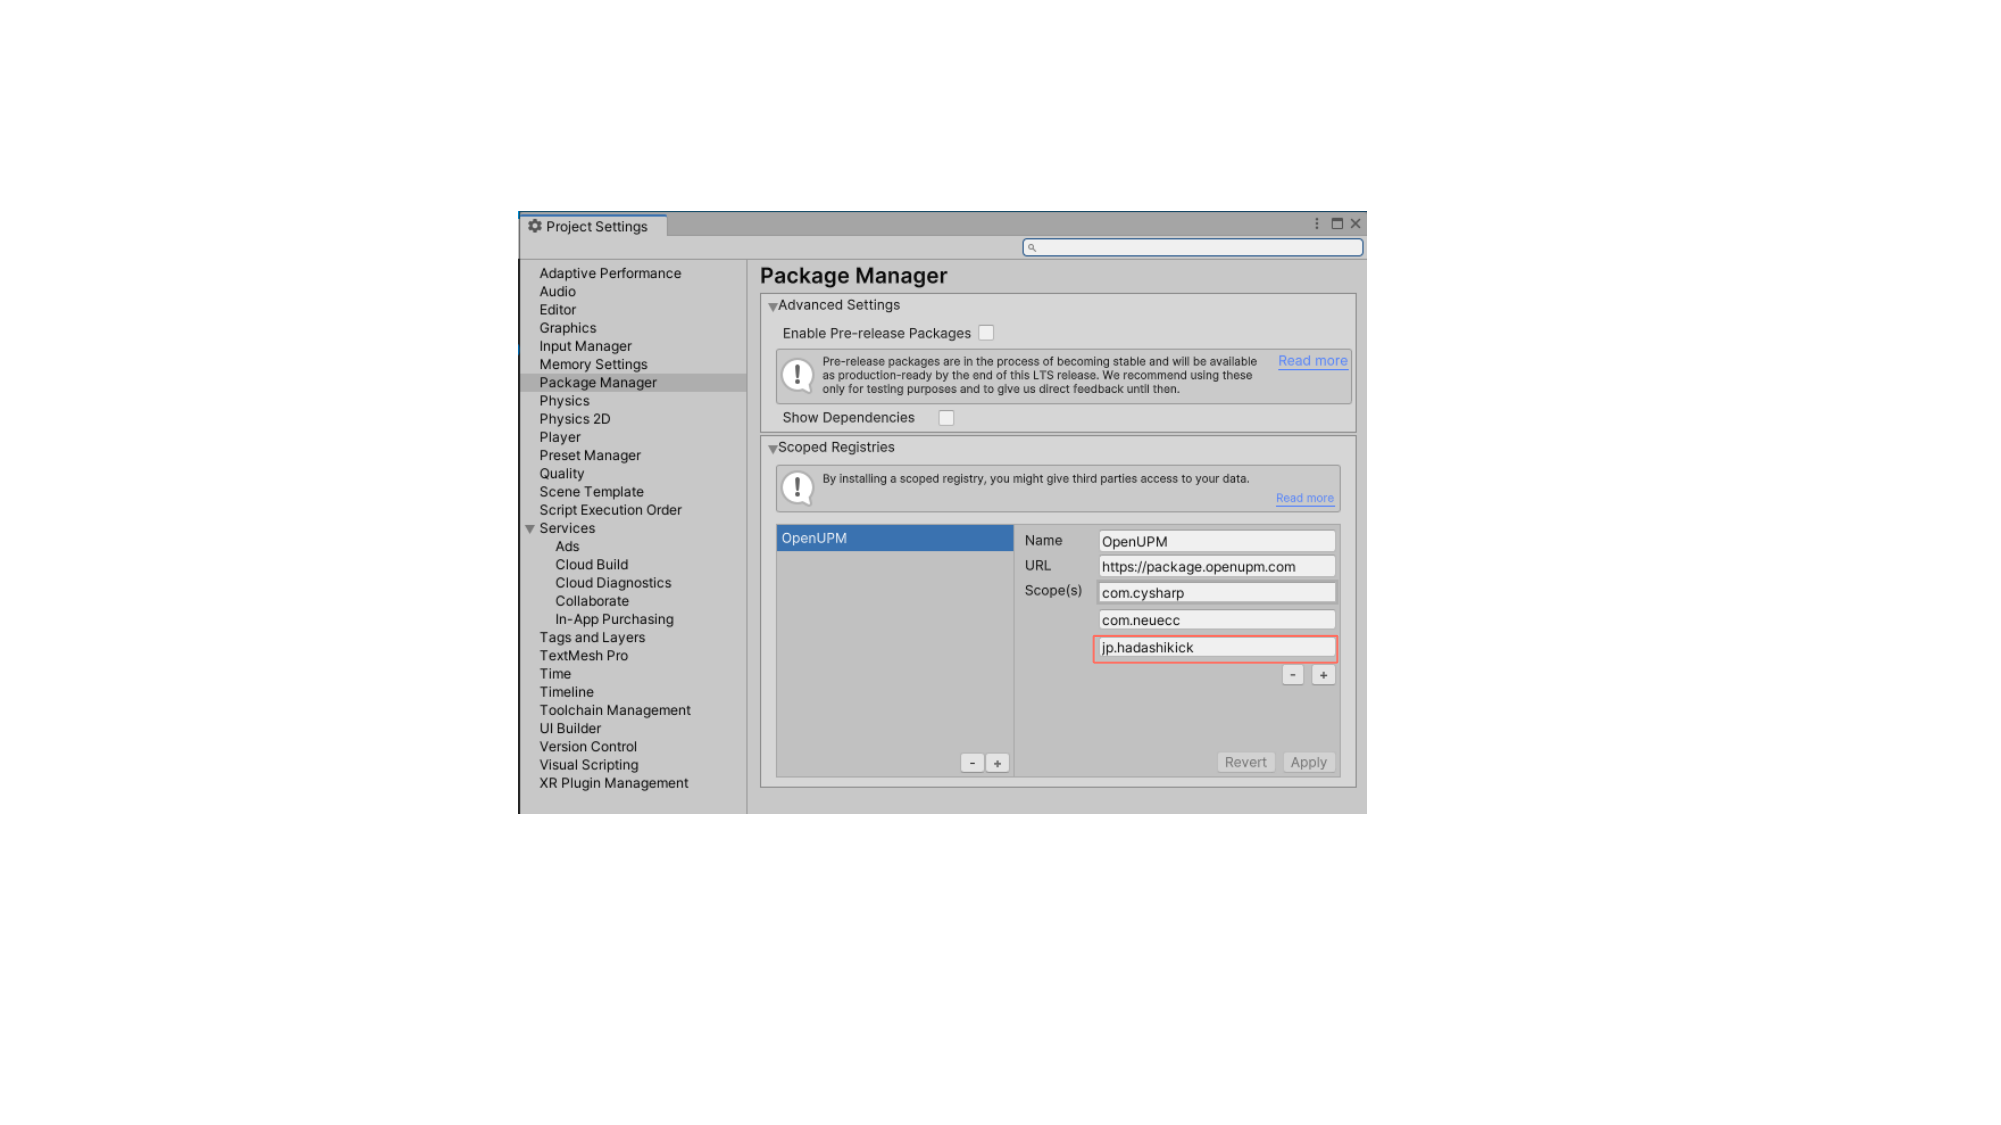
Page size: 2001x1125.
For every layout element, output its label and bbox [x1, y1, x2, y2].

picture [518, 211, 1367, 814]
